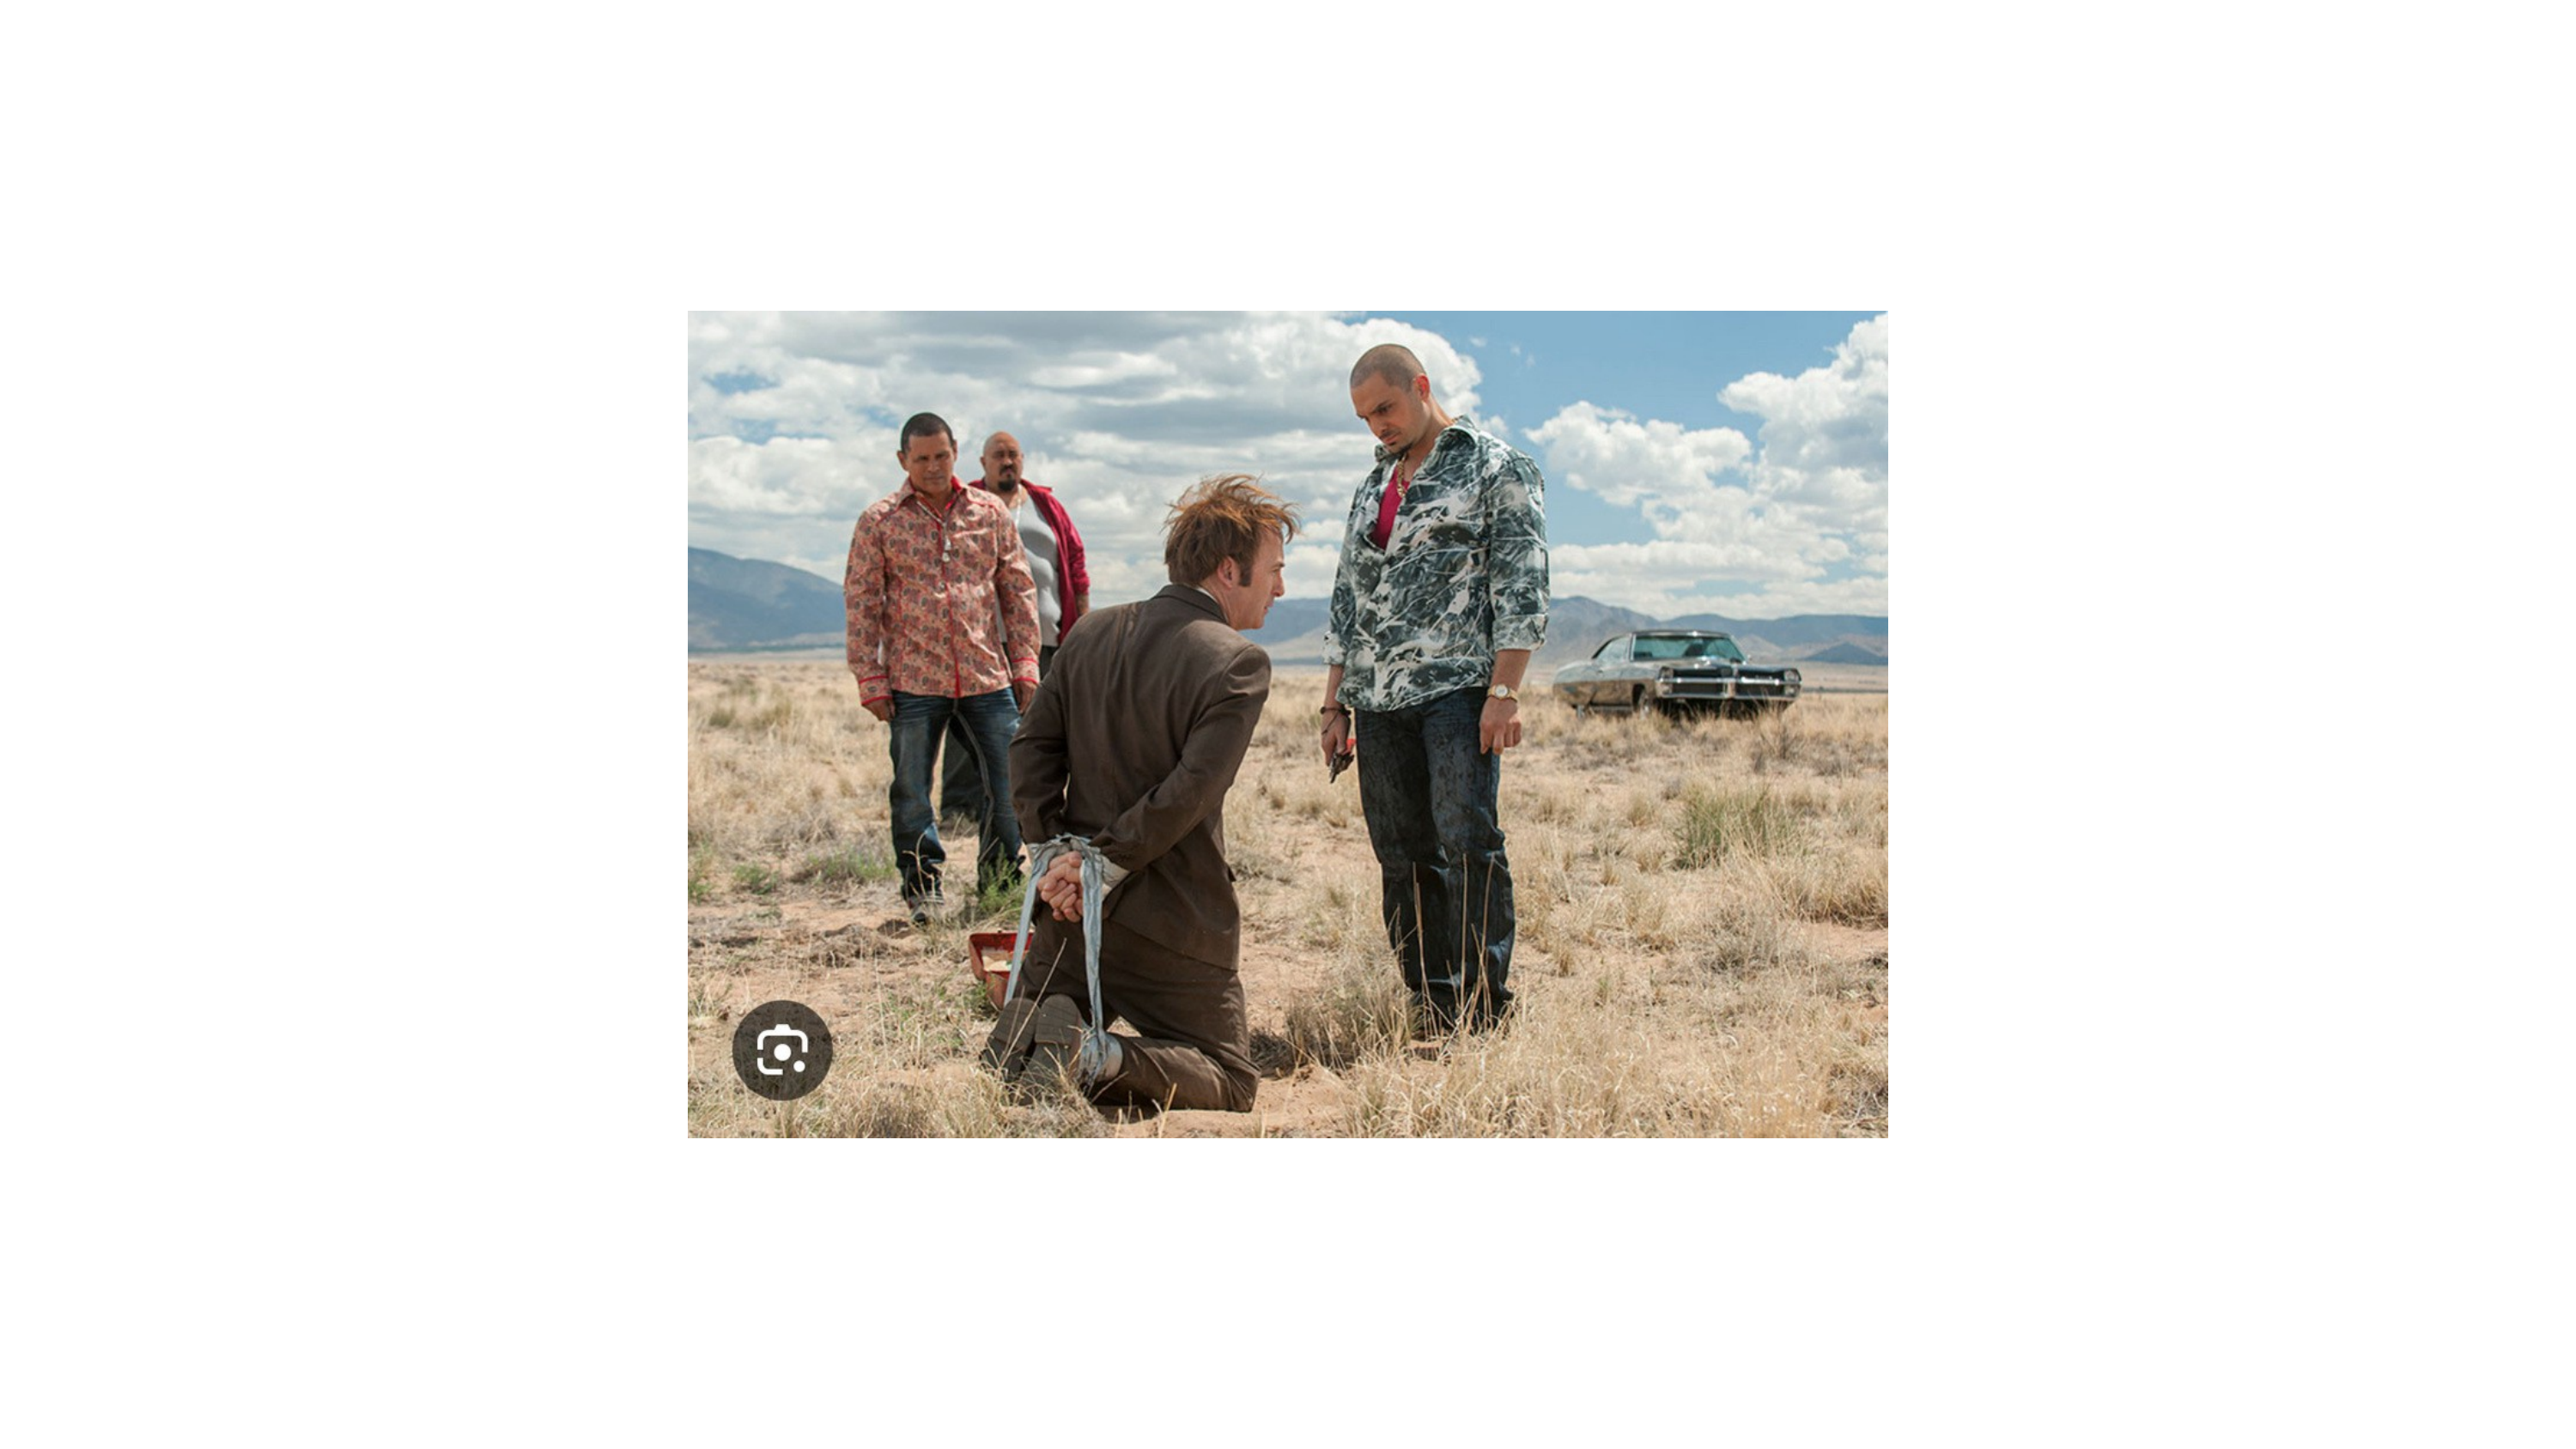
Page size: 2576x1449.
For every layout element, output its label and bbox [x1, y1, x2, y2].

picture [688, 311, 1888, 1138]
